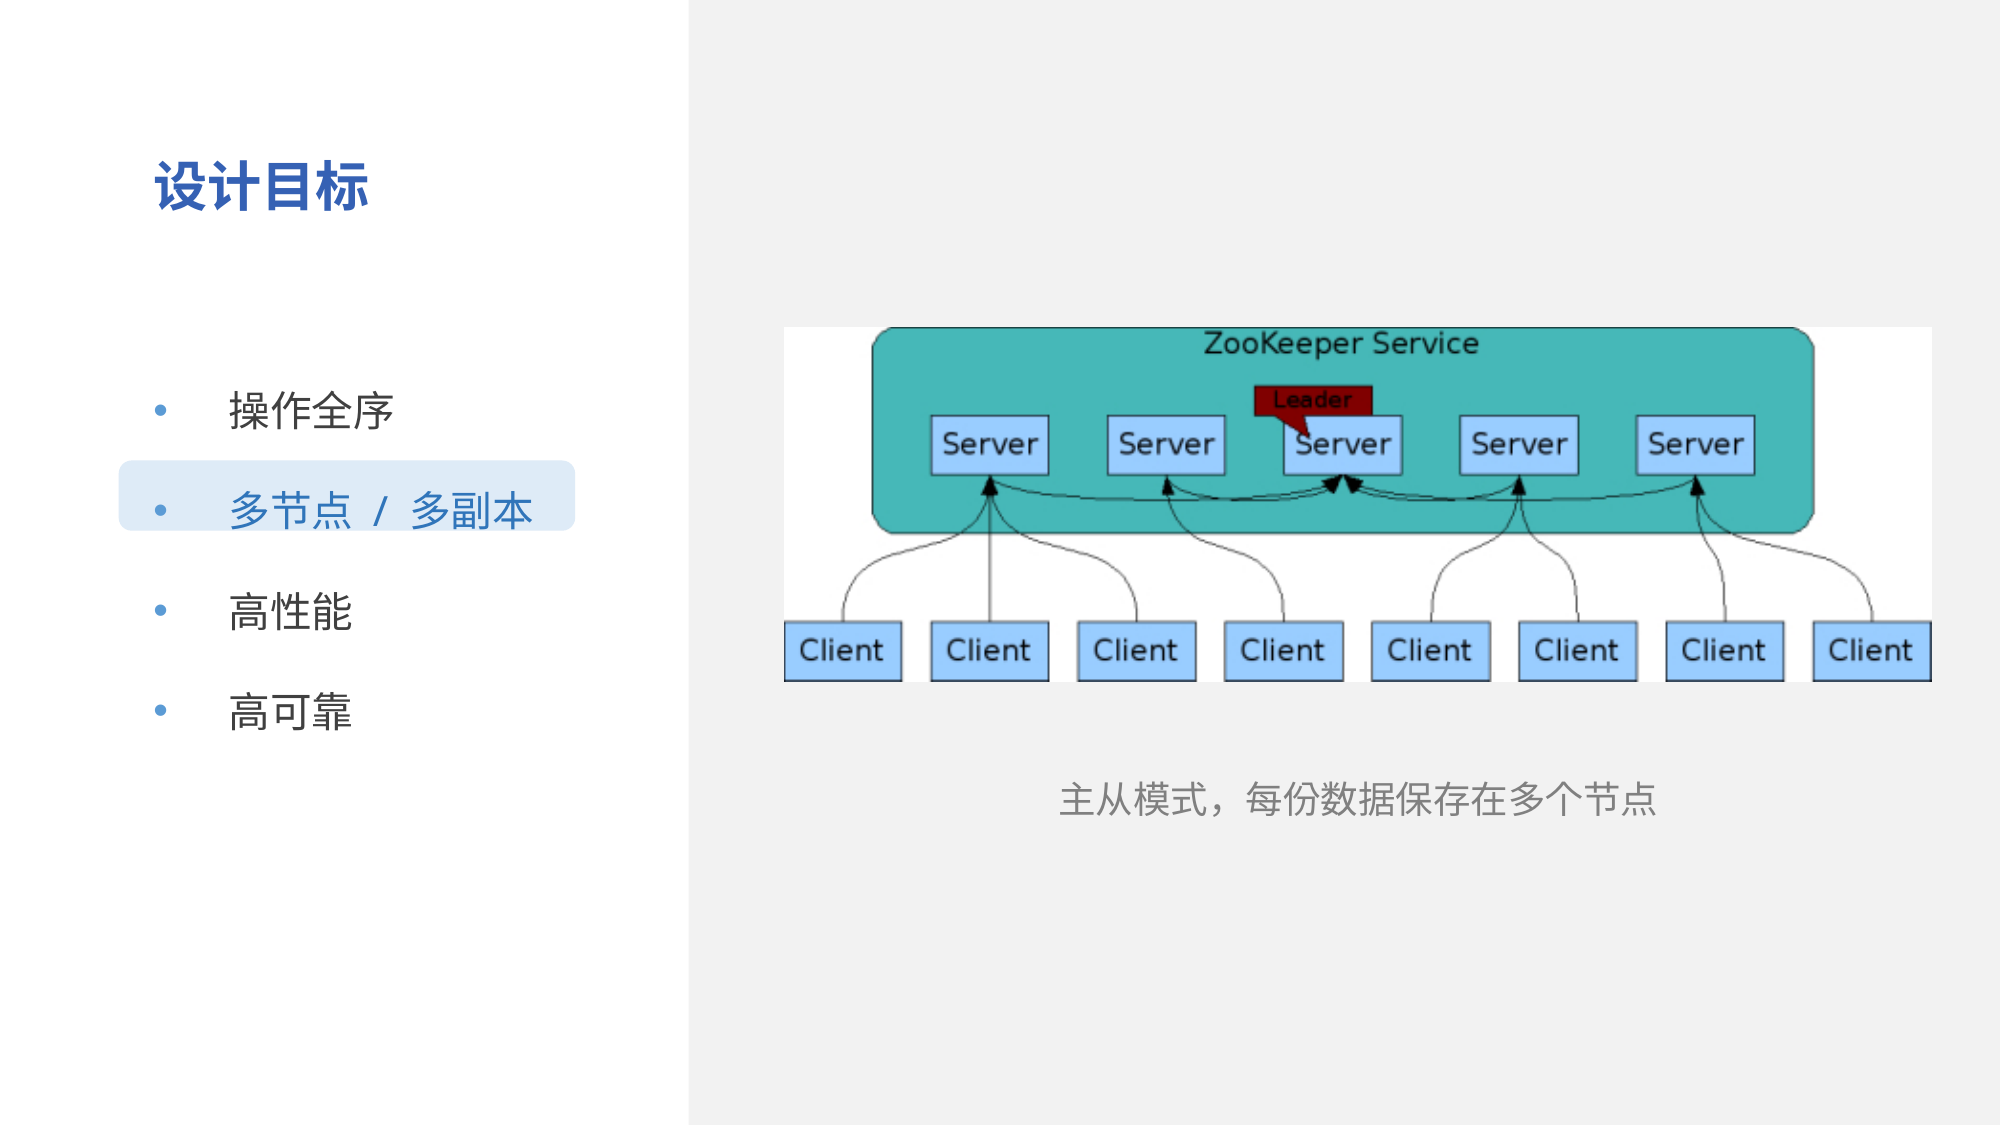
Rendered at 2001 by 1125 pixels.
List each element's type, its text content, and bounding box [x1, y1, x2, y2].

picture [784, 327, 1932, 682]
text_box 主从模式，每份数据保存在多个节点 [1043, 768, 1673, 829]
text_box [117, 459, 138, 532]
text_box 设计目标 [138, 145, 1762, 225]
text_box 操作全序 多节点 / 多副本 高性能 高可靠 [138, 327, 644, 743]
text_box [688, 0, 2000, 1125]
